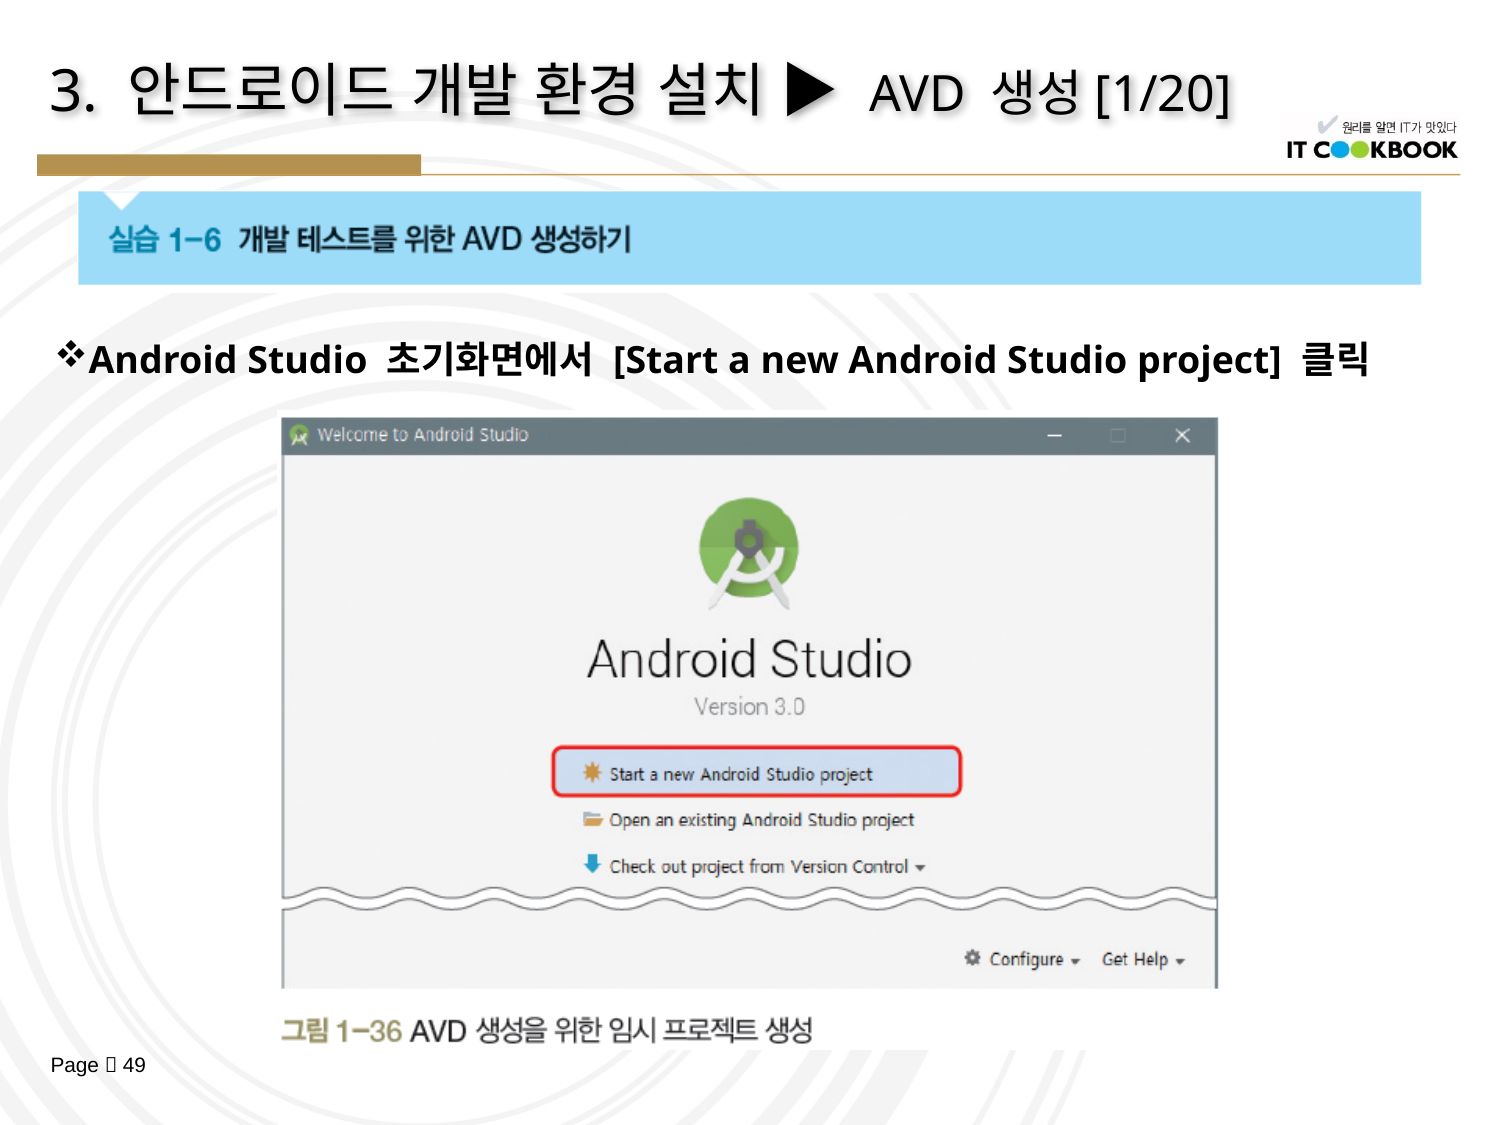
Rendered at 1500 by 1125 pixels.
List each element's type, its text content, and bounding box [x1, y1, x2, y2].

title 3. 안드로이드 개발 환경 설치 ▶ AVD 생성[1/20] [48, 53, 1448, 161]
picture [0, 35, 1500, 1125]
list Android Studio 초기화면에서 [Start a new Android Studio project] 클릭 [54, 335, 1469, 1051]
